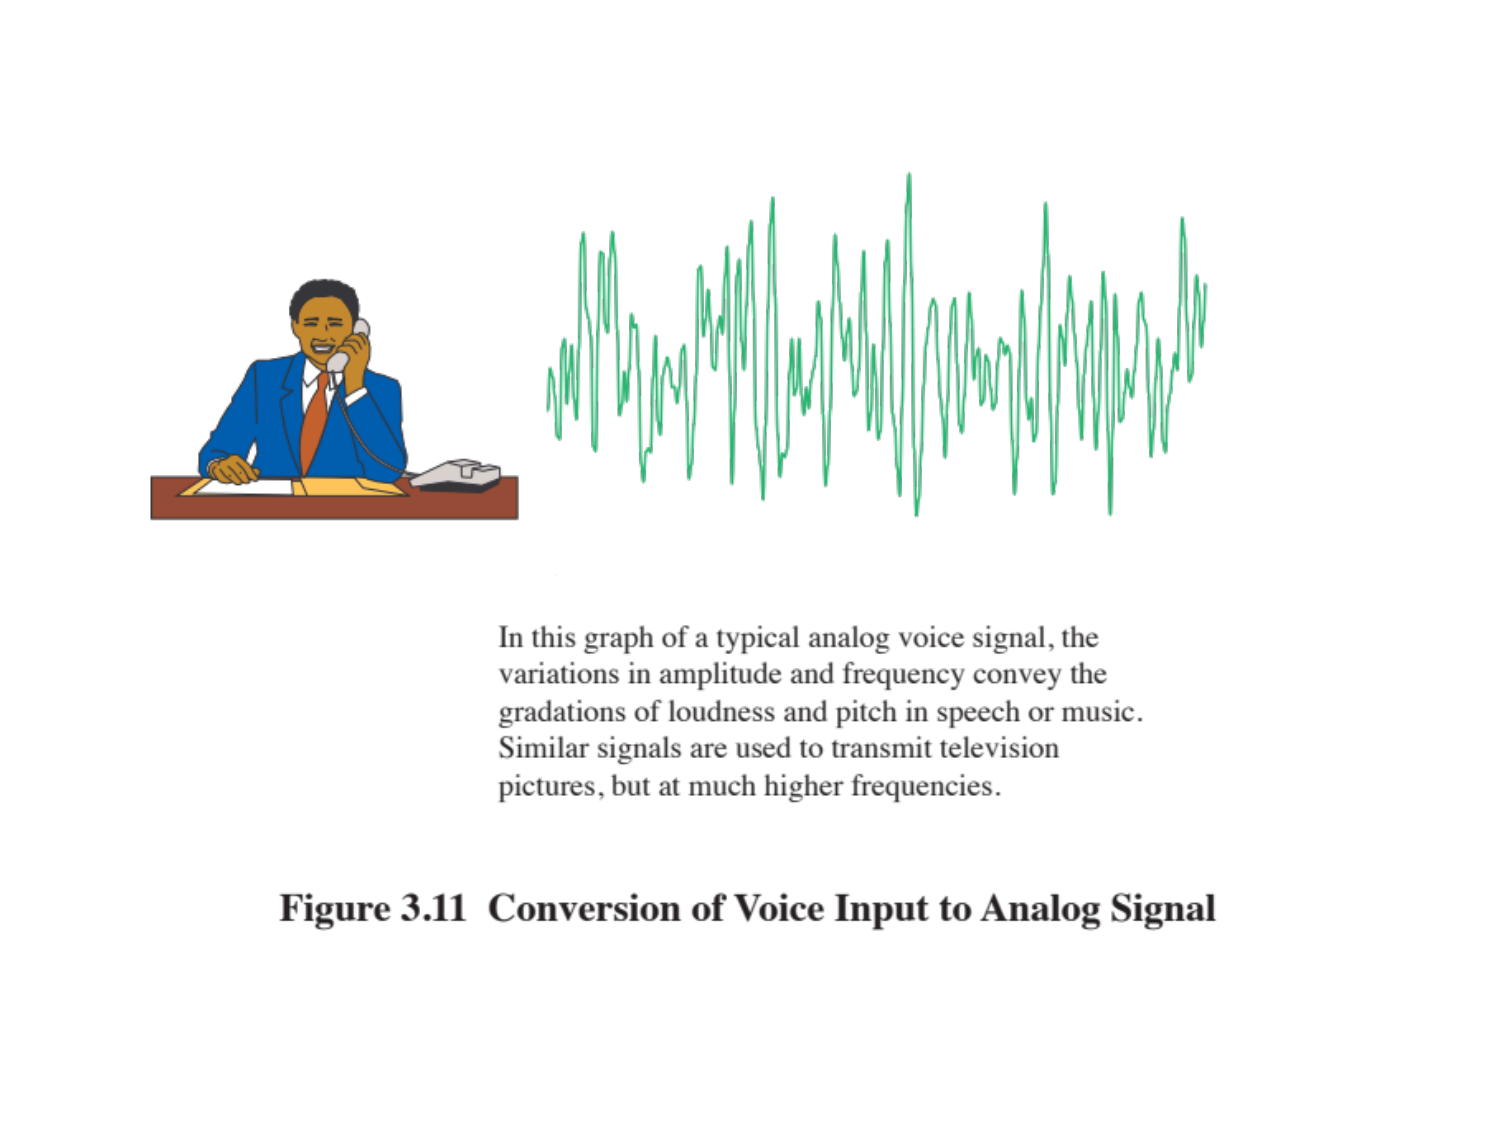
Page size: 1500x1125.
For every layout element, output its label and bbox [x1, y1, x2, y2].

picture [74, 137, 1419, 975]
